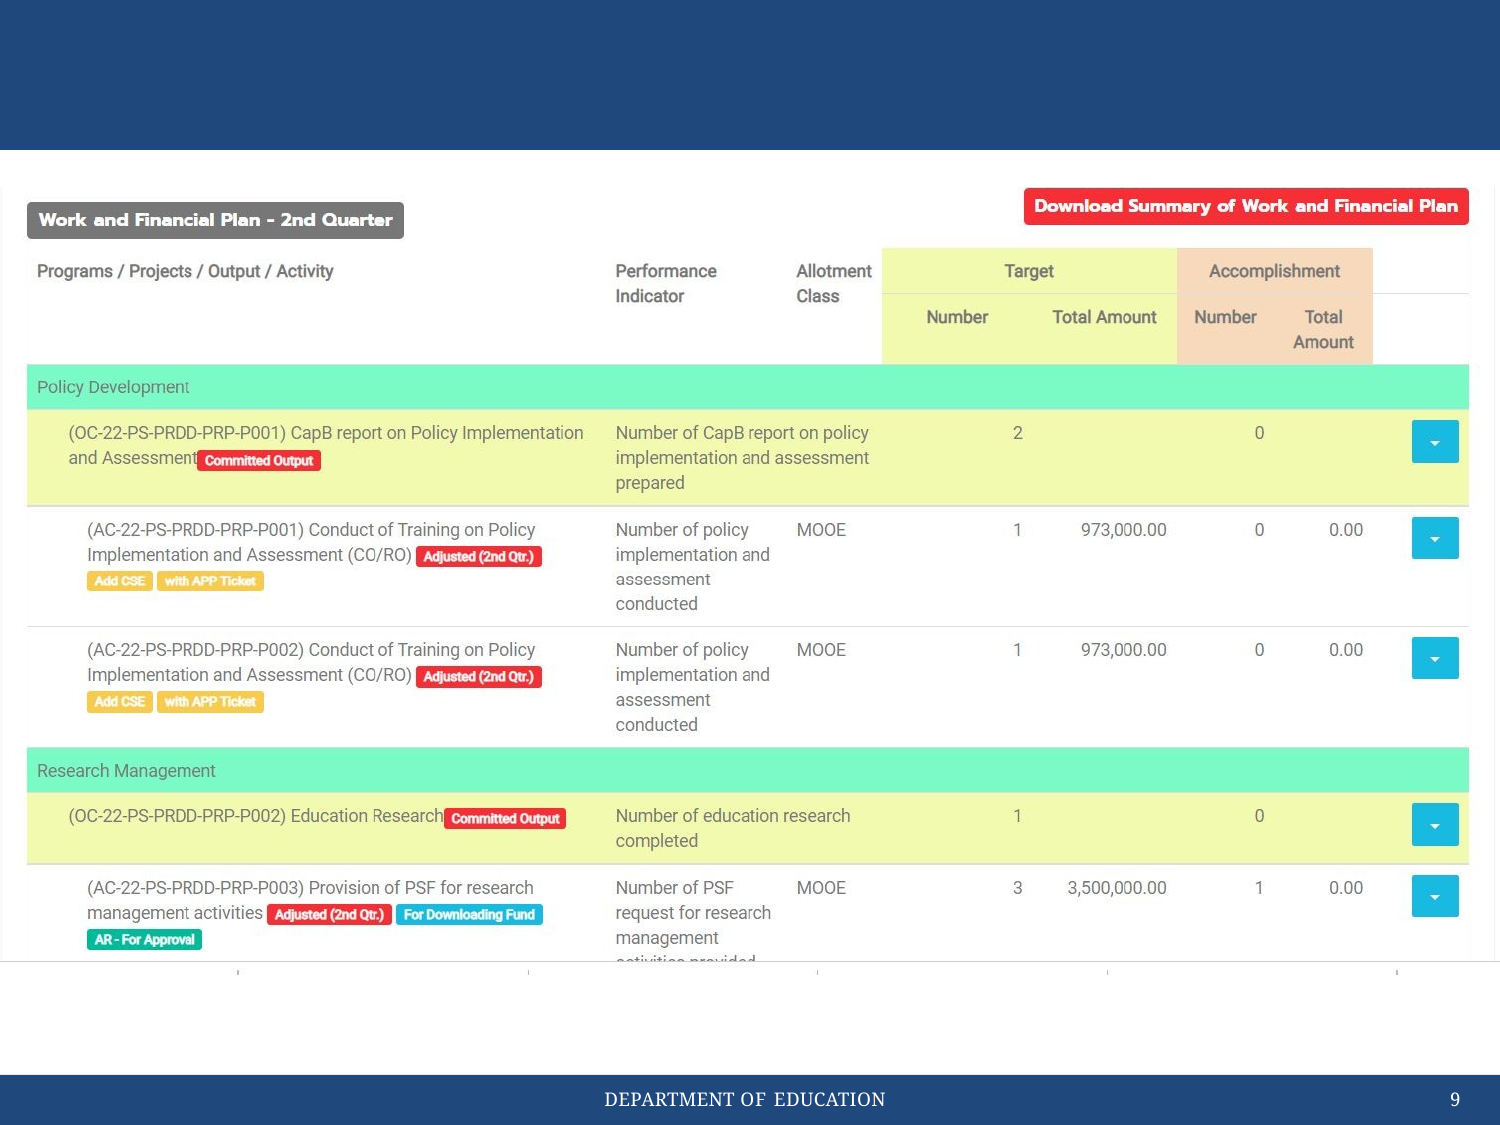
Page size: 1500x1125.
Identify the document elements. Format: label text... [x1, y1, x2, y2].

footer DEPARTMENT OF EDUCATION [602, 1087, 898, 1125]
text_box [0, 187, 1500, 975]
slide_number 9 [1443, 1087, 1480, 1125]
